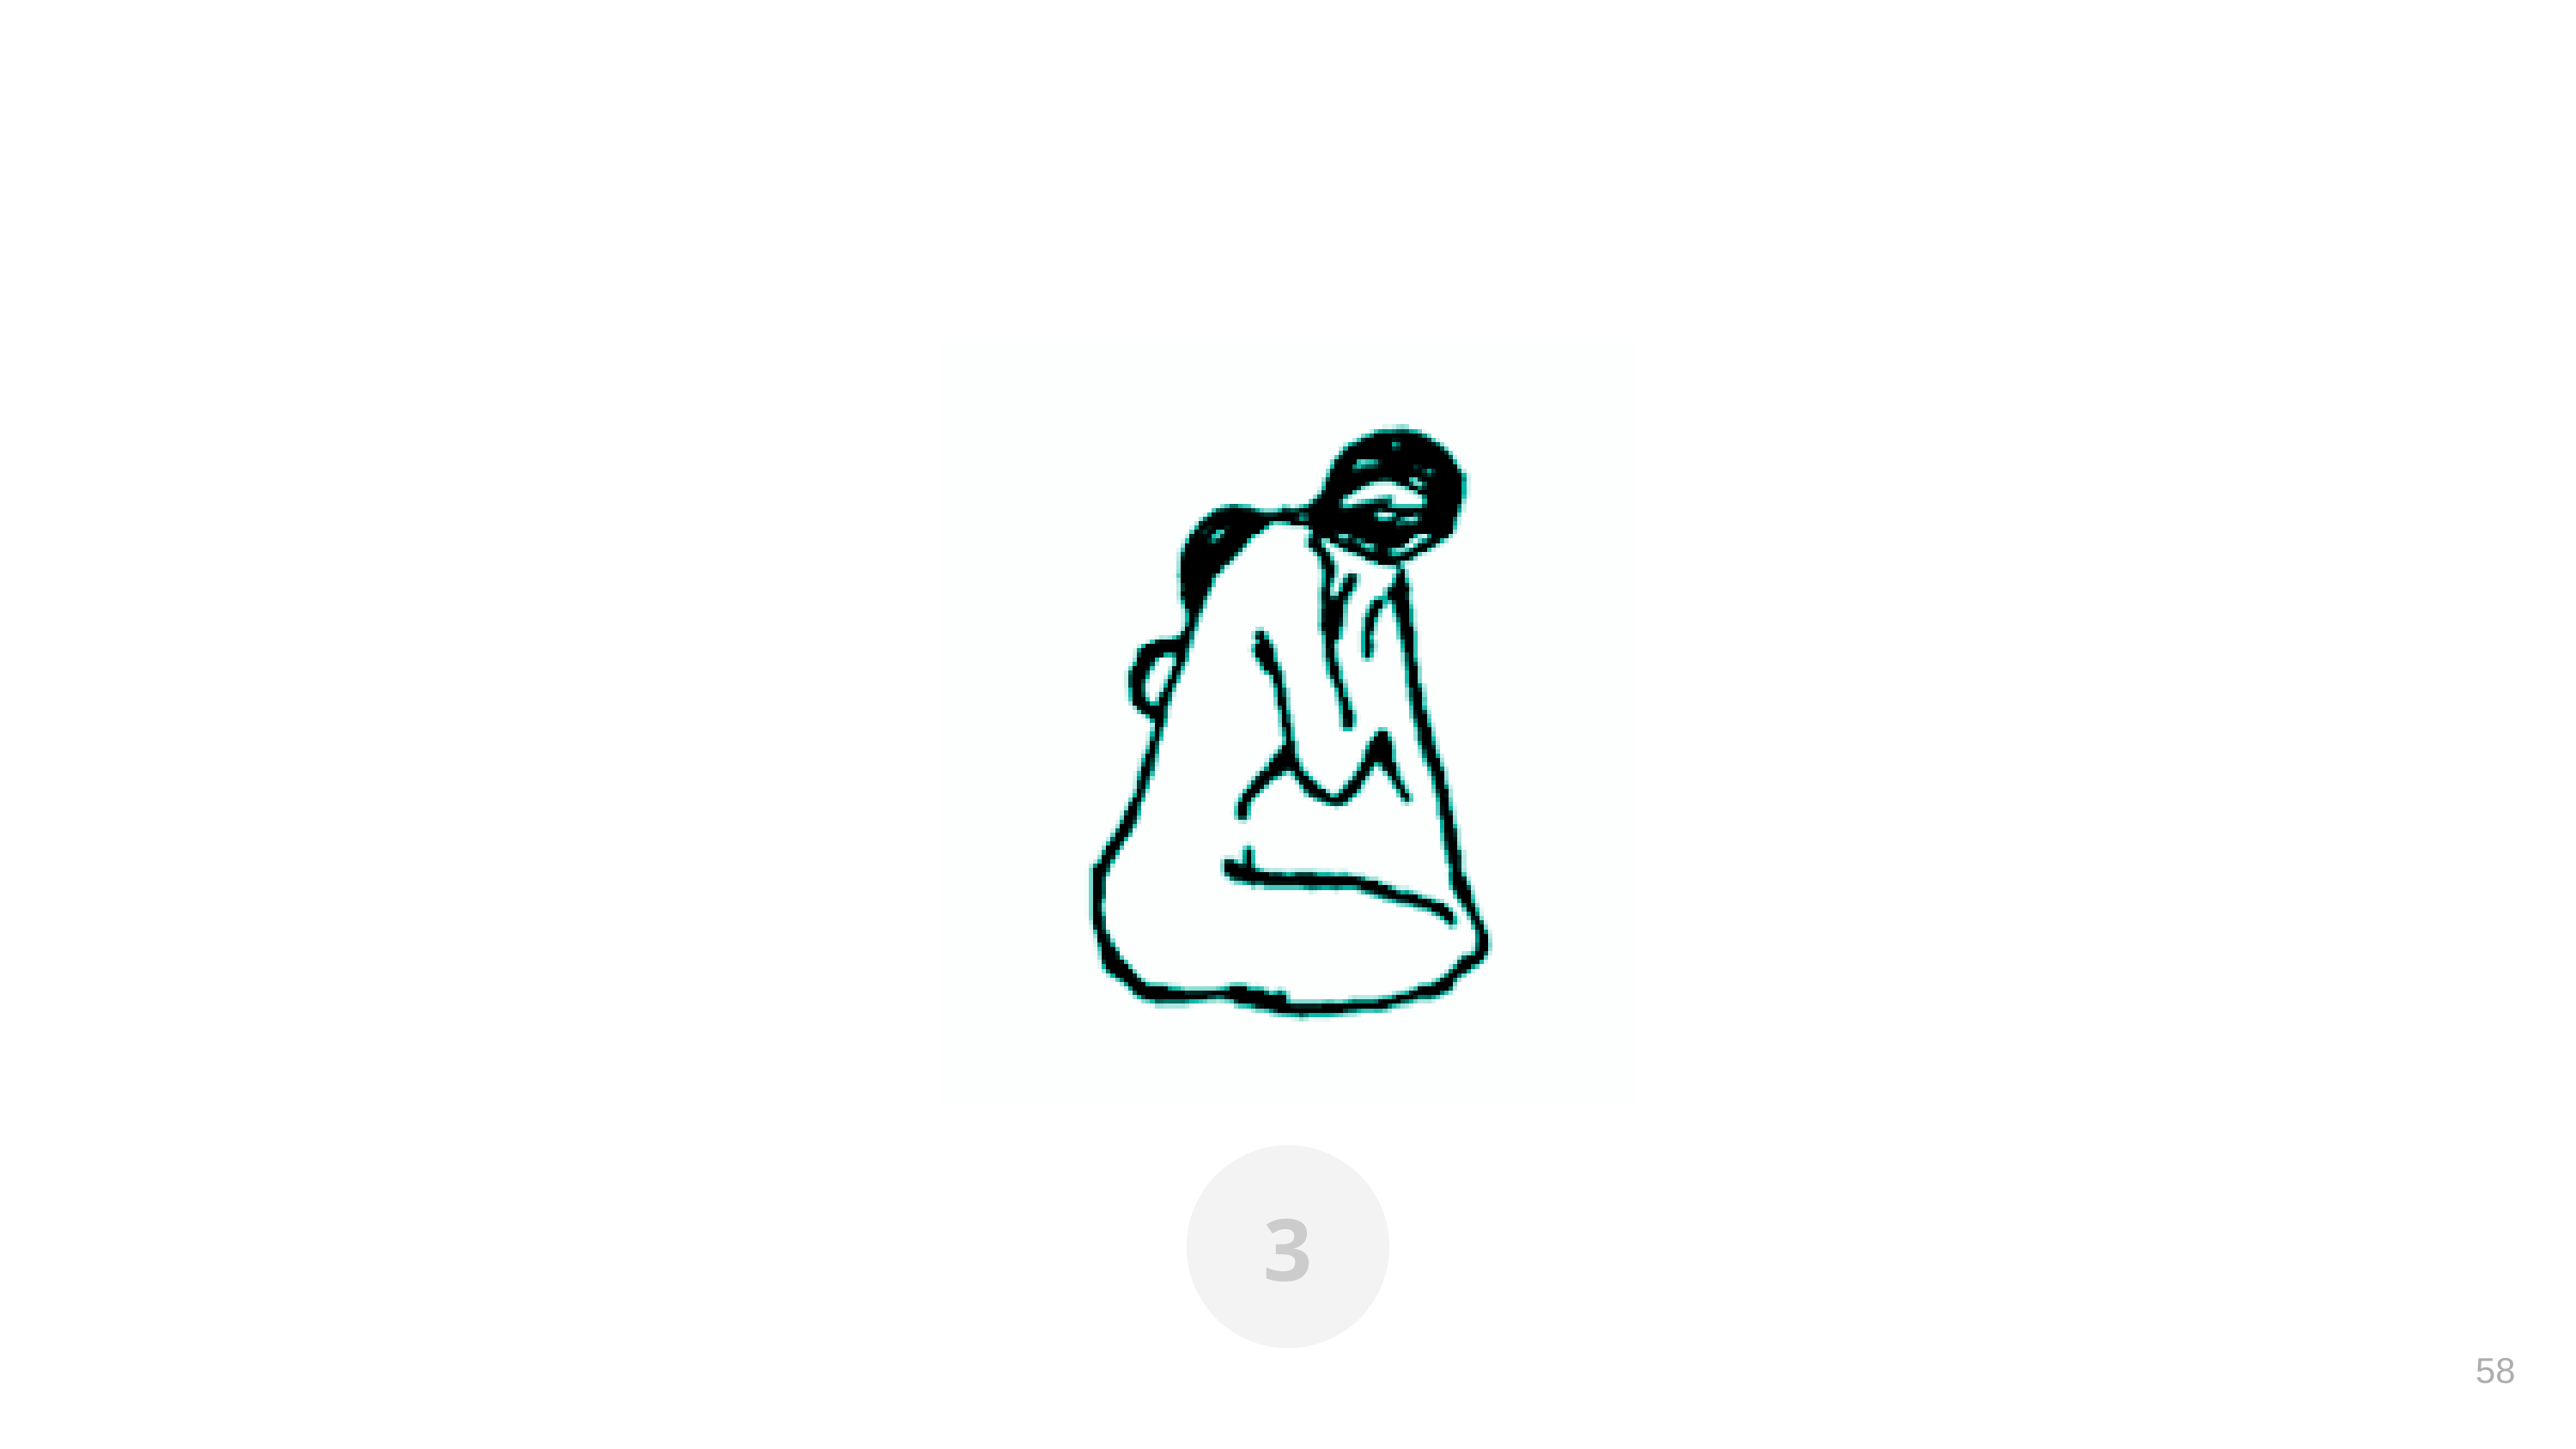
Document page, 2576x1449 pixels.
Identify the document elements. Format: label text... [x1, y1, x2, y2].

picture [941, 344, 1635, 1105]
slide_number ‹#› [2386, 1313, 2542, 1425]
text_box 3 [1186, 1145, 1390, 1349]
